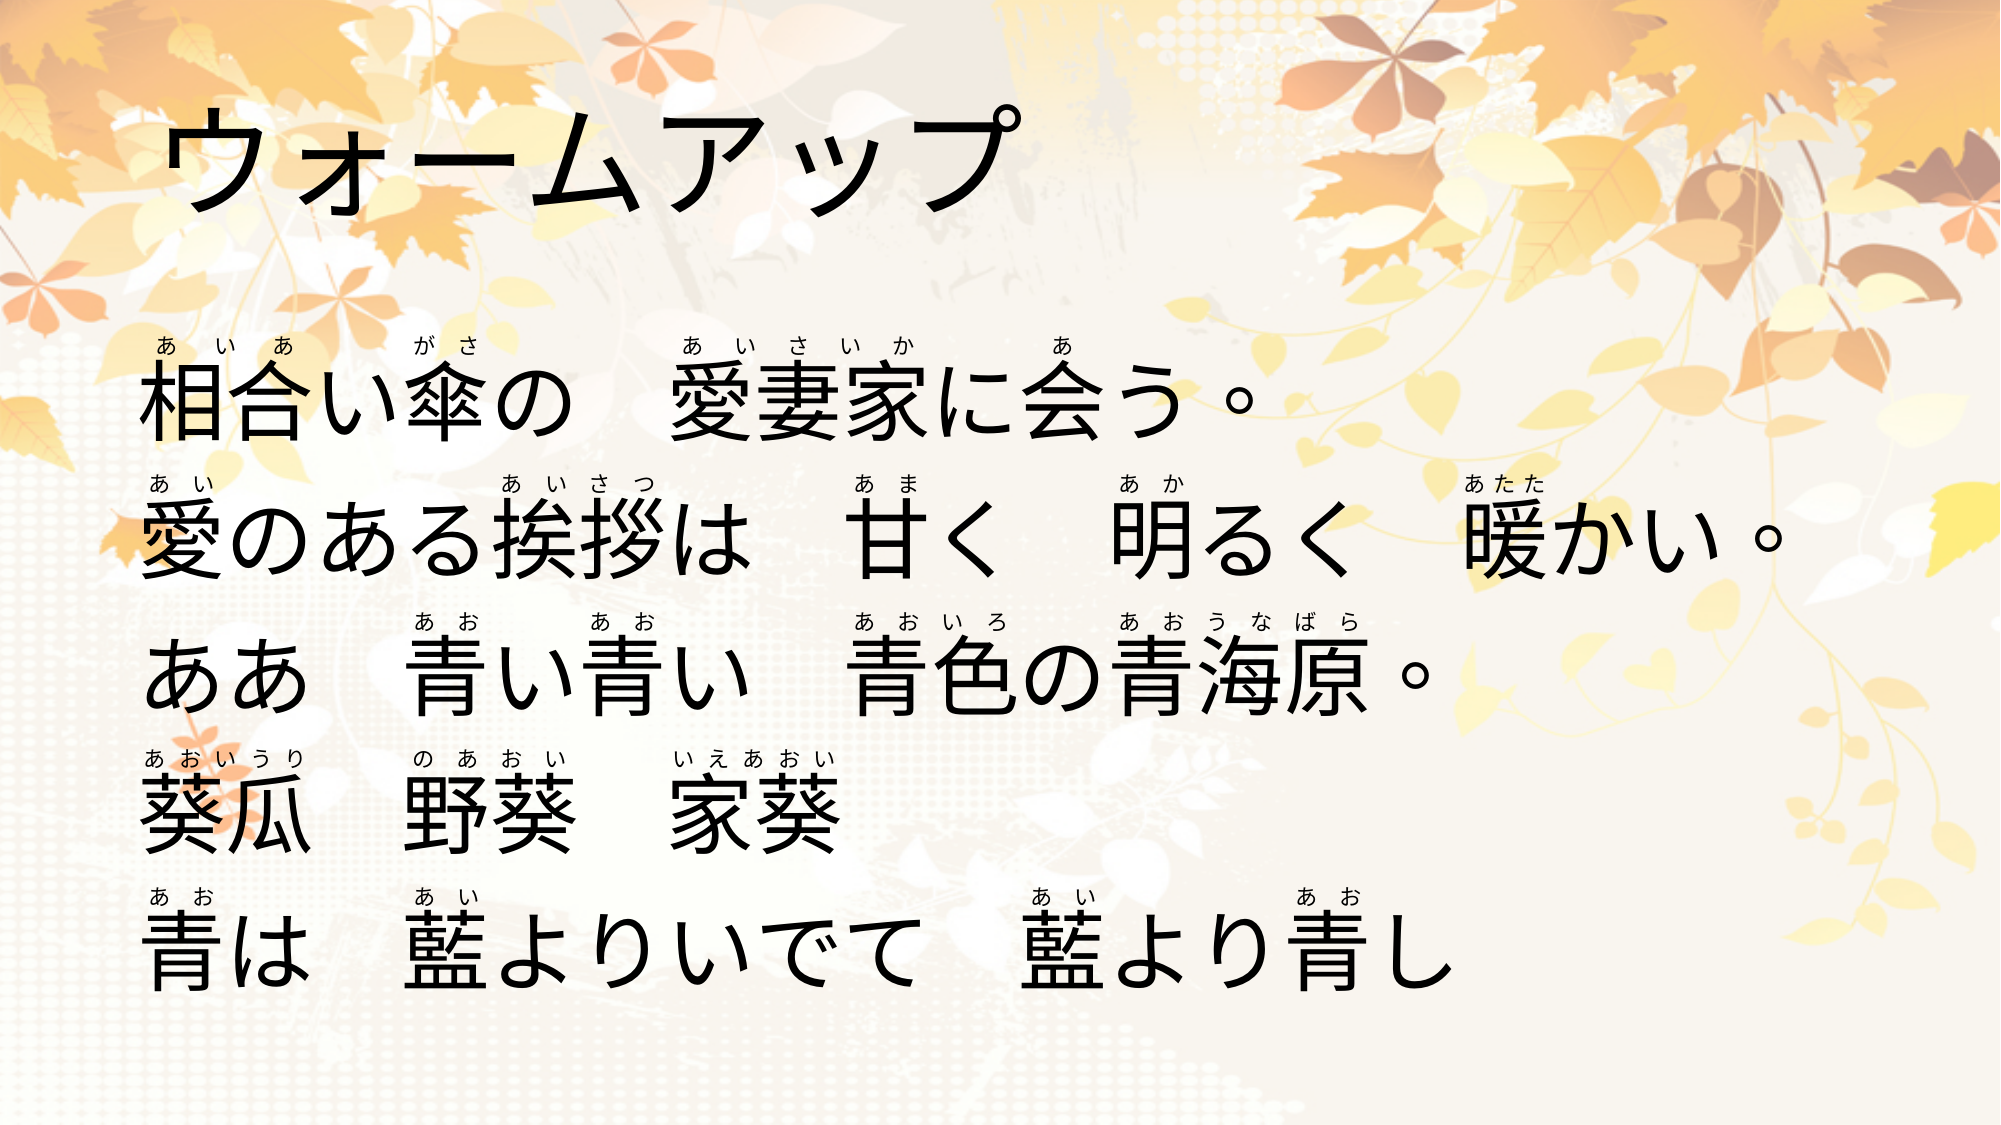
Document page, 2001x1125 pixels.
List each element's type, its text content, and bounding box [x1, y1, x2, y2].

picture [137, 327, 1967, 1015]
title ウォームアップ [137, 59, 1863, 278]
